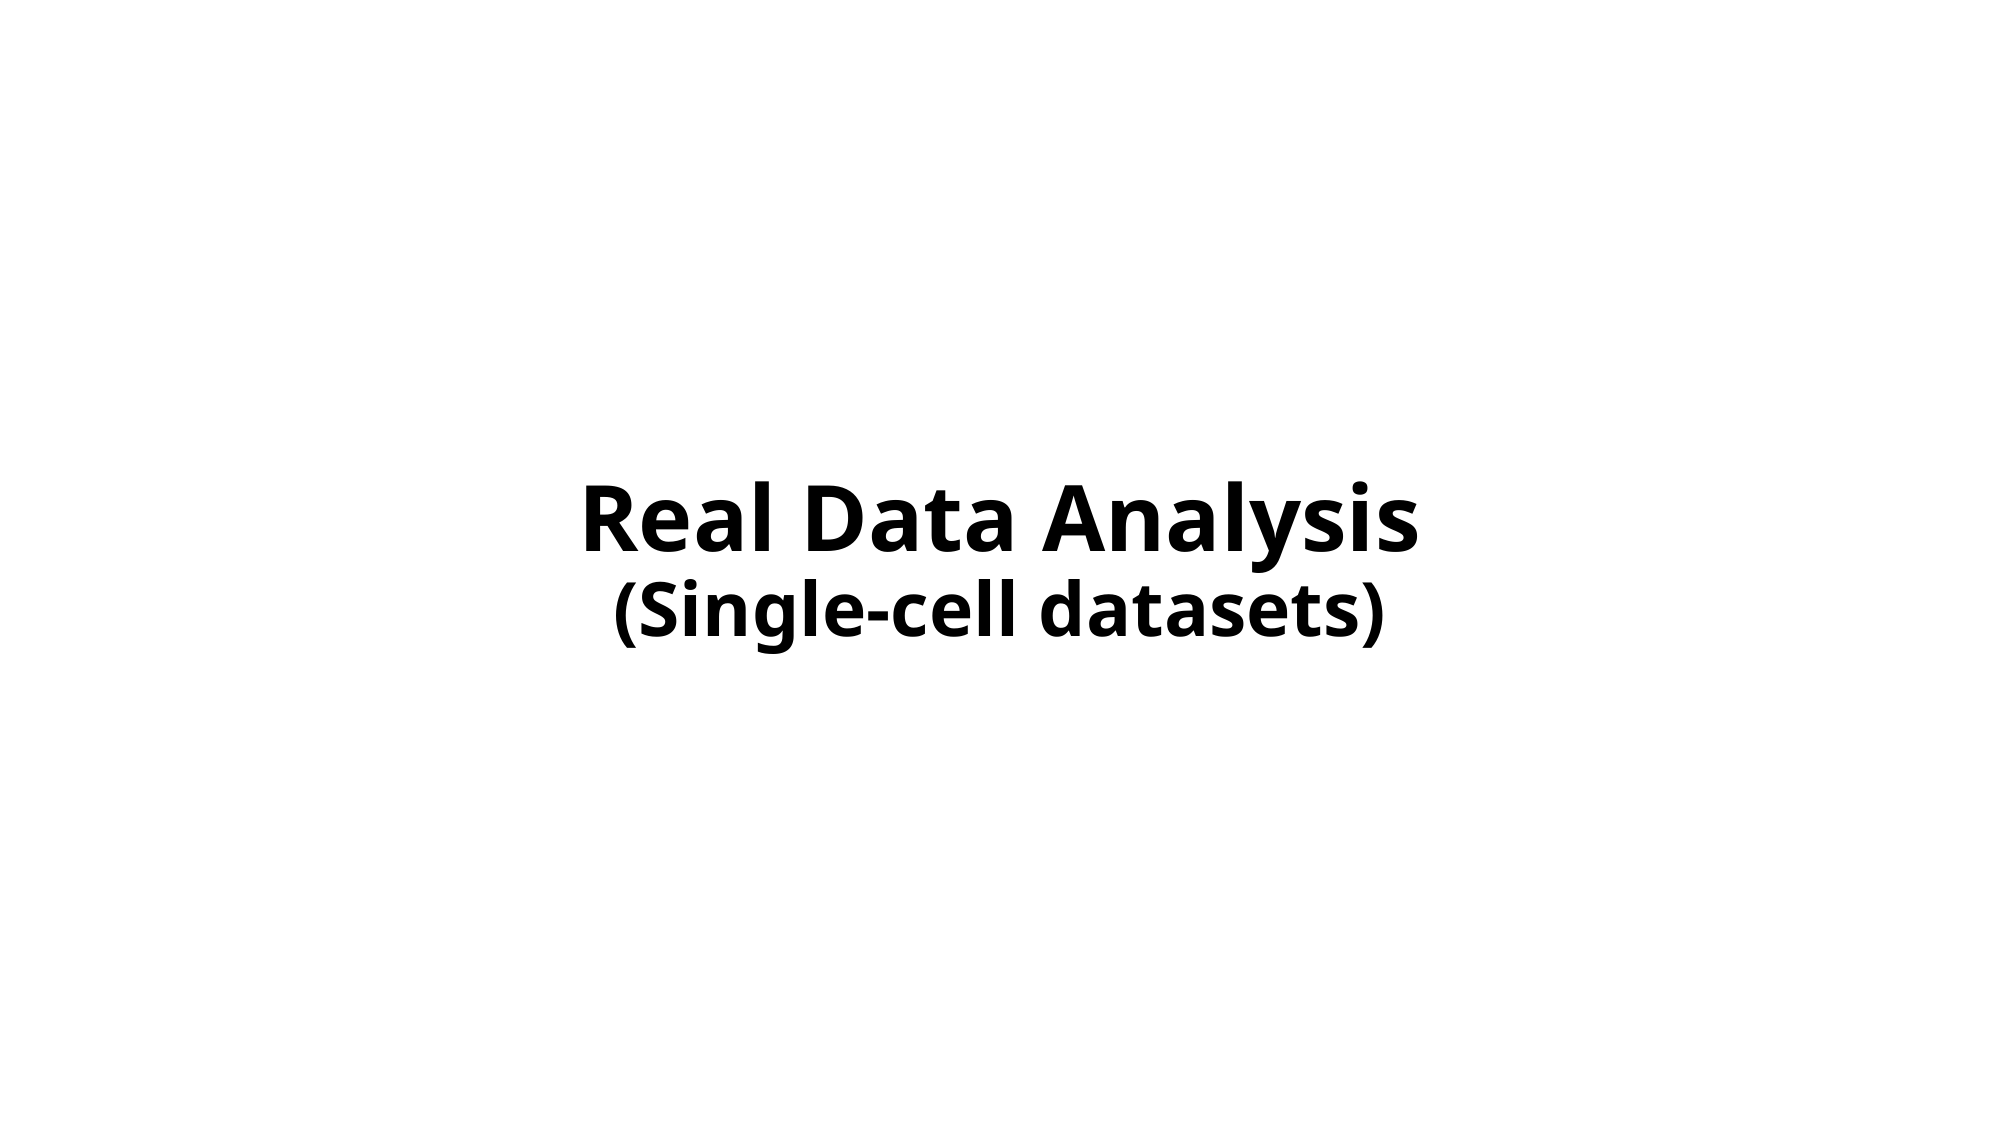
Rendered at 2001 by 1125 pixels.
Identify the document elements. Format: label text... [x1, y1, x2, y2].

text_box Real Data Analysis (Single-cell datasets) [249, 366, 1750, 759]
